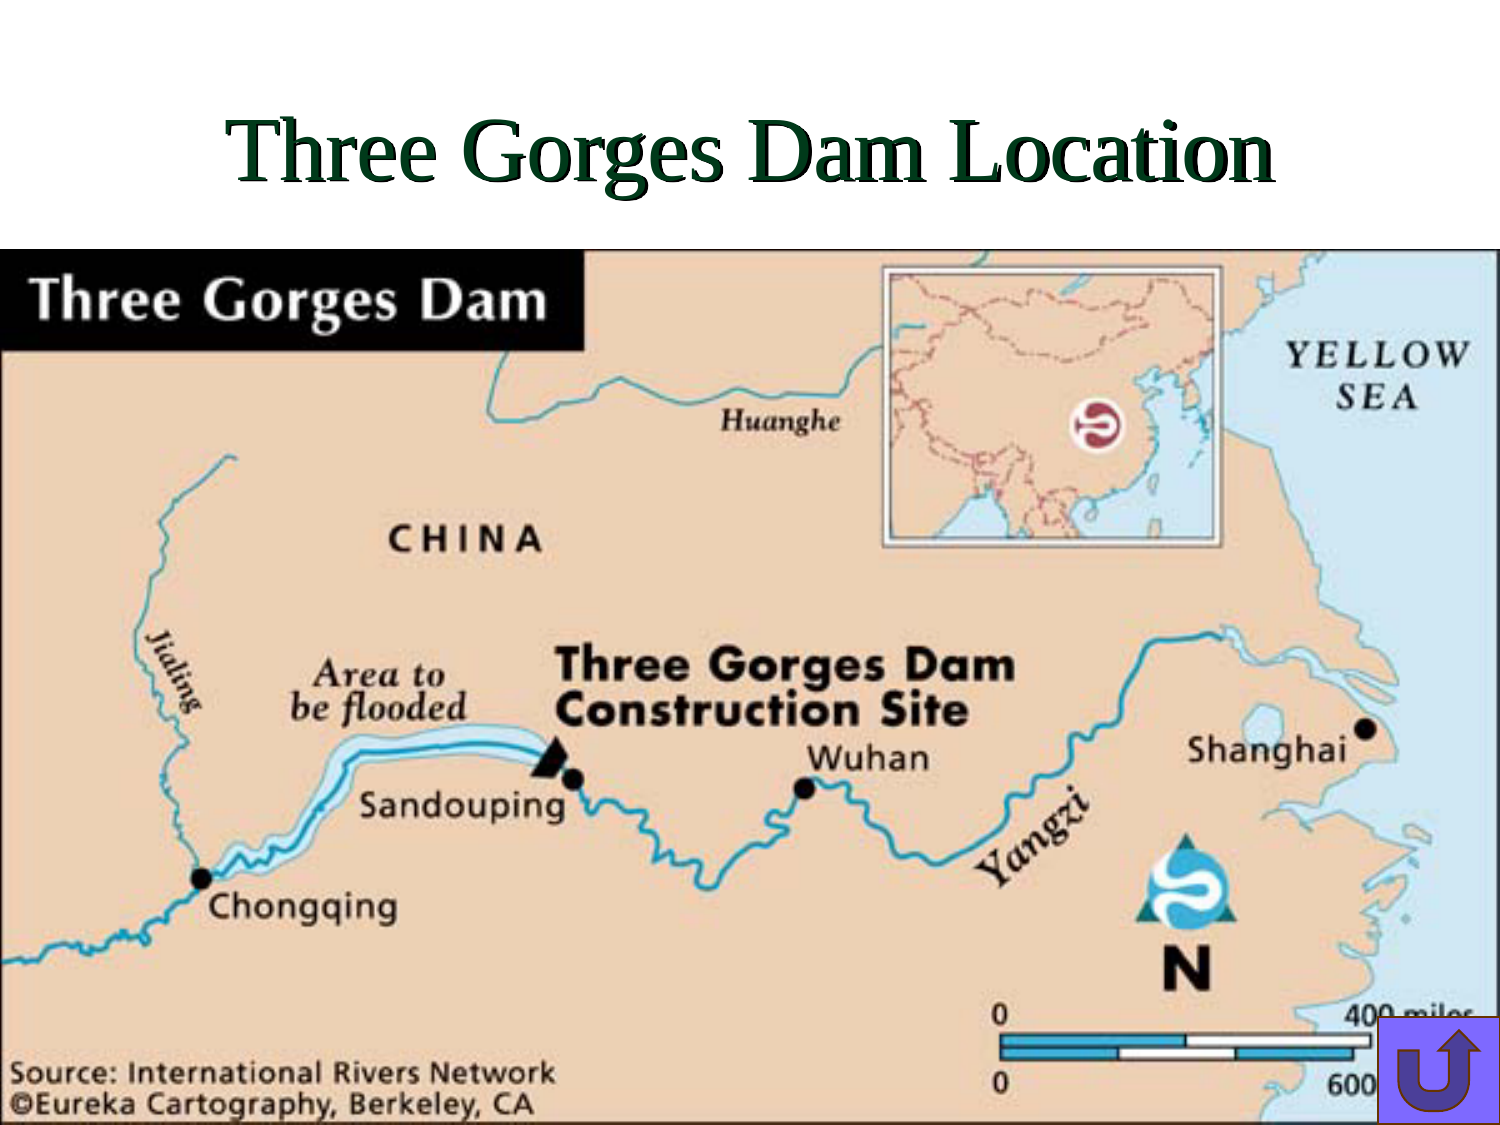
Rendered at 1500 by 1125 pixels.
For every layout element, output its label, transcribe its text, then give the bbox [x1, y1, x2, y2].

title Three Gorges Dam Location [112, 49, 1388, 238]
picture [0, 249, 1500, 1125]
